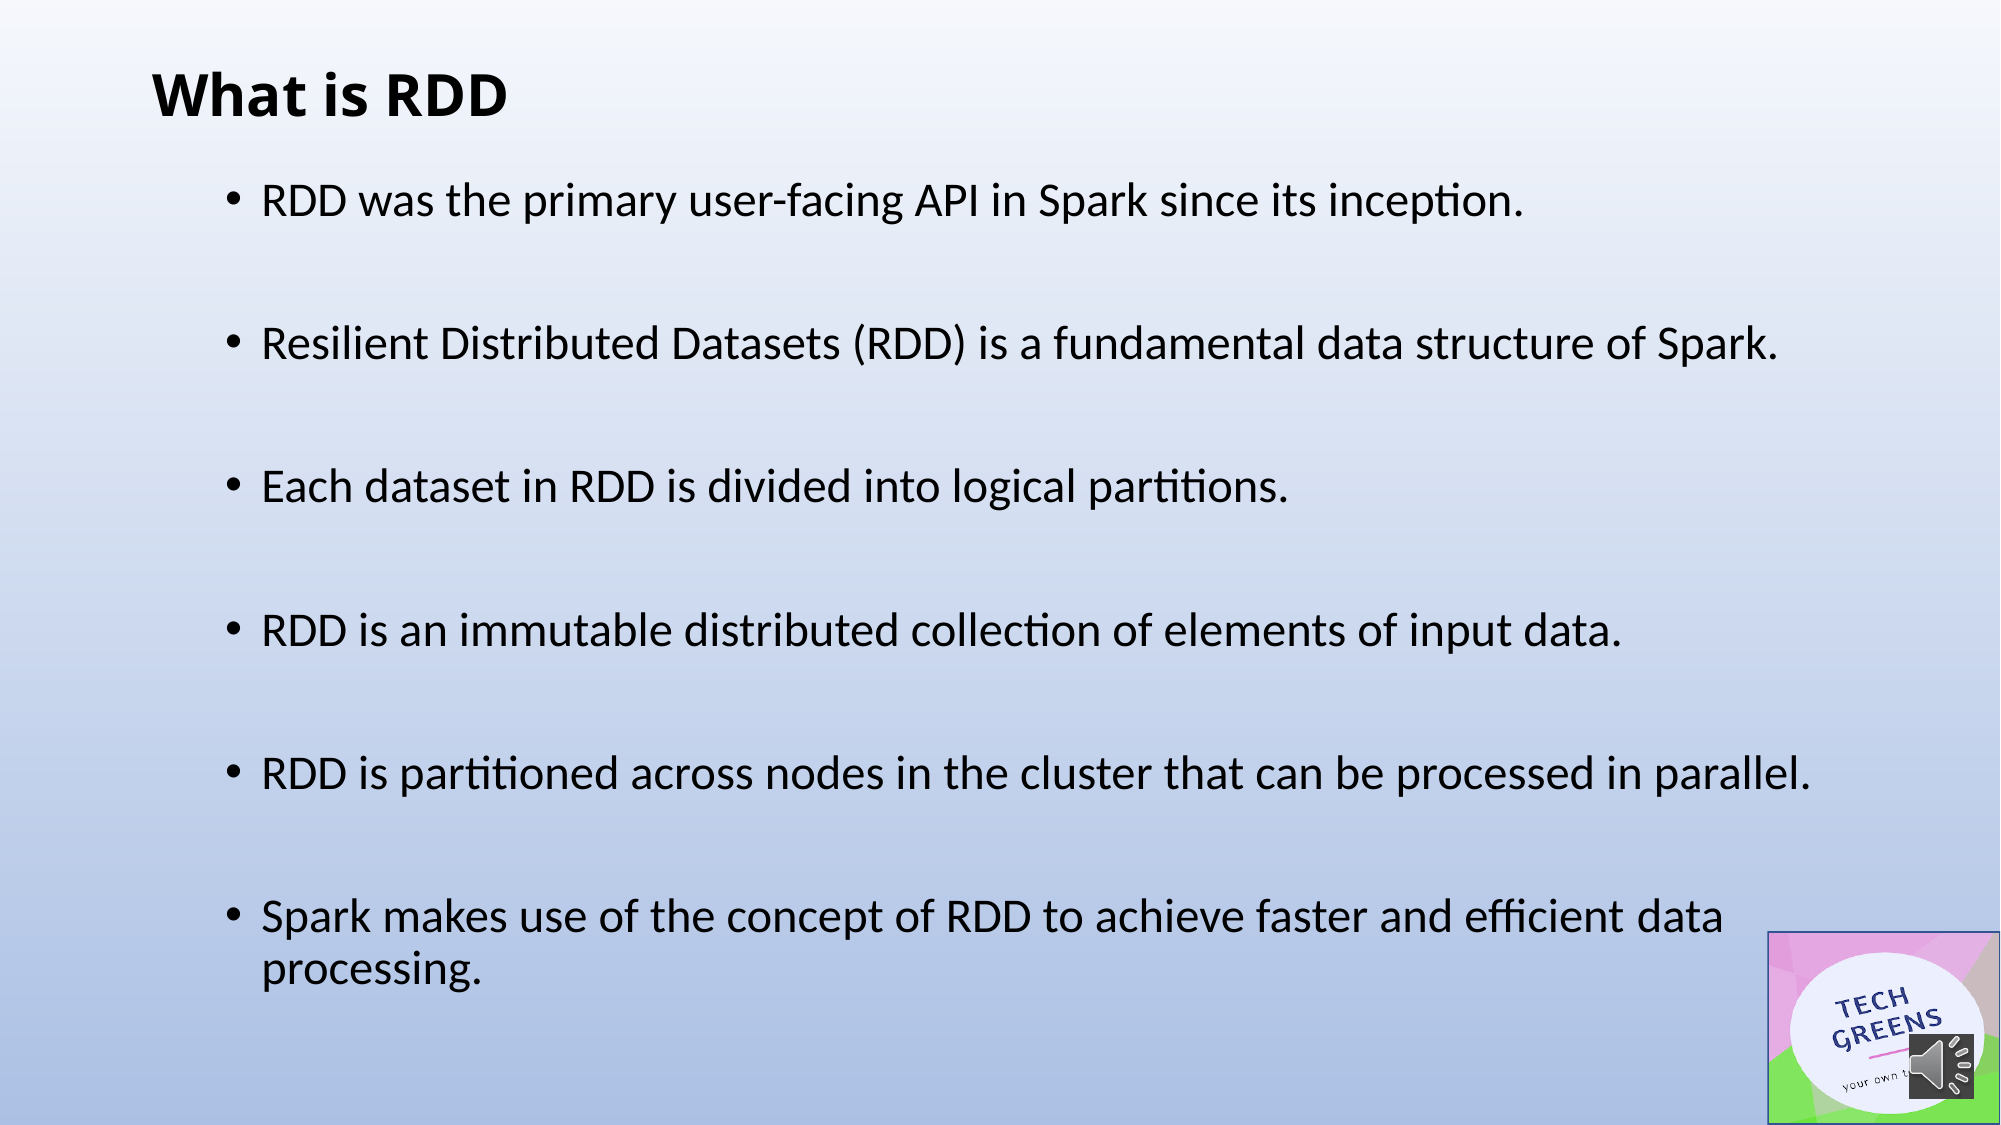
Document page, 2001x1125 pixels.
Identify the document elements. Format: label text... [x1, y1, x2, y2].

title What is RDD [137, 59, 1863, 135]
picture [1769, 933, 1999, 1123]
list RDD was the primary user-facing API in Spark since its inception. Resilient Distributed Datasets (RDD) is a fundamental data structure of Spark. Each dataset in RDD is divided into logical partitions. RDD is an immutable distributed collection of elements of input data. RDD is partitioned across nodes in the cluster that can be processed in parallel. Spark makes use of the concept of RDD to achieve faster and efficient data processing. [137, 166, 1863, 1014]
